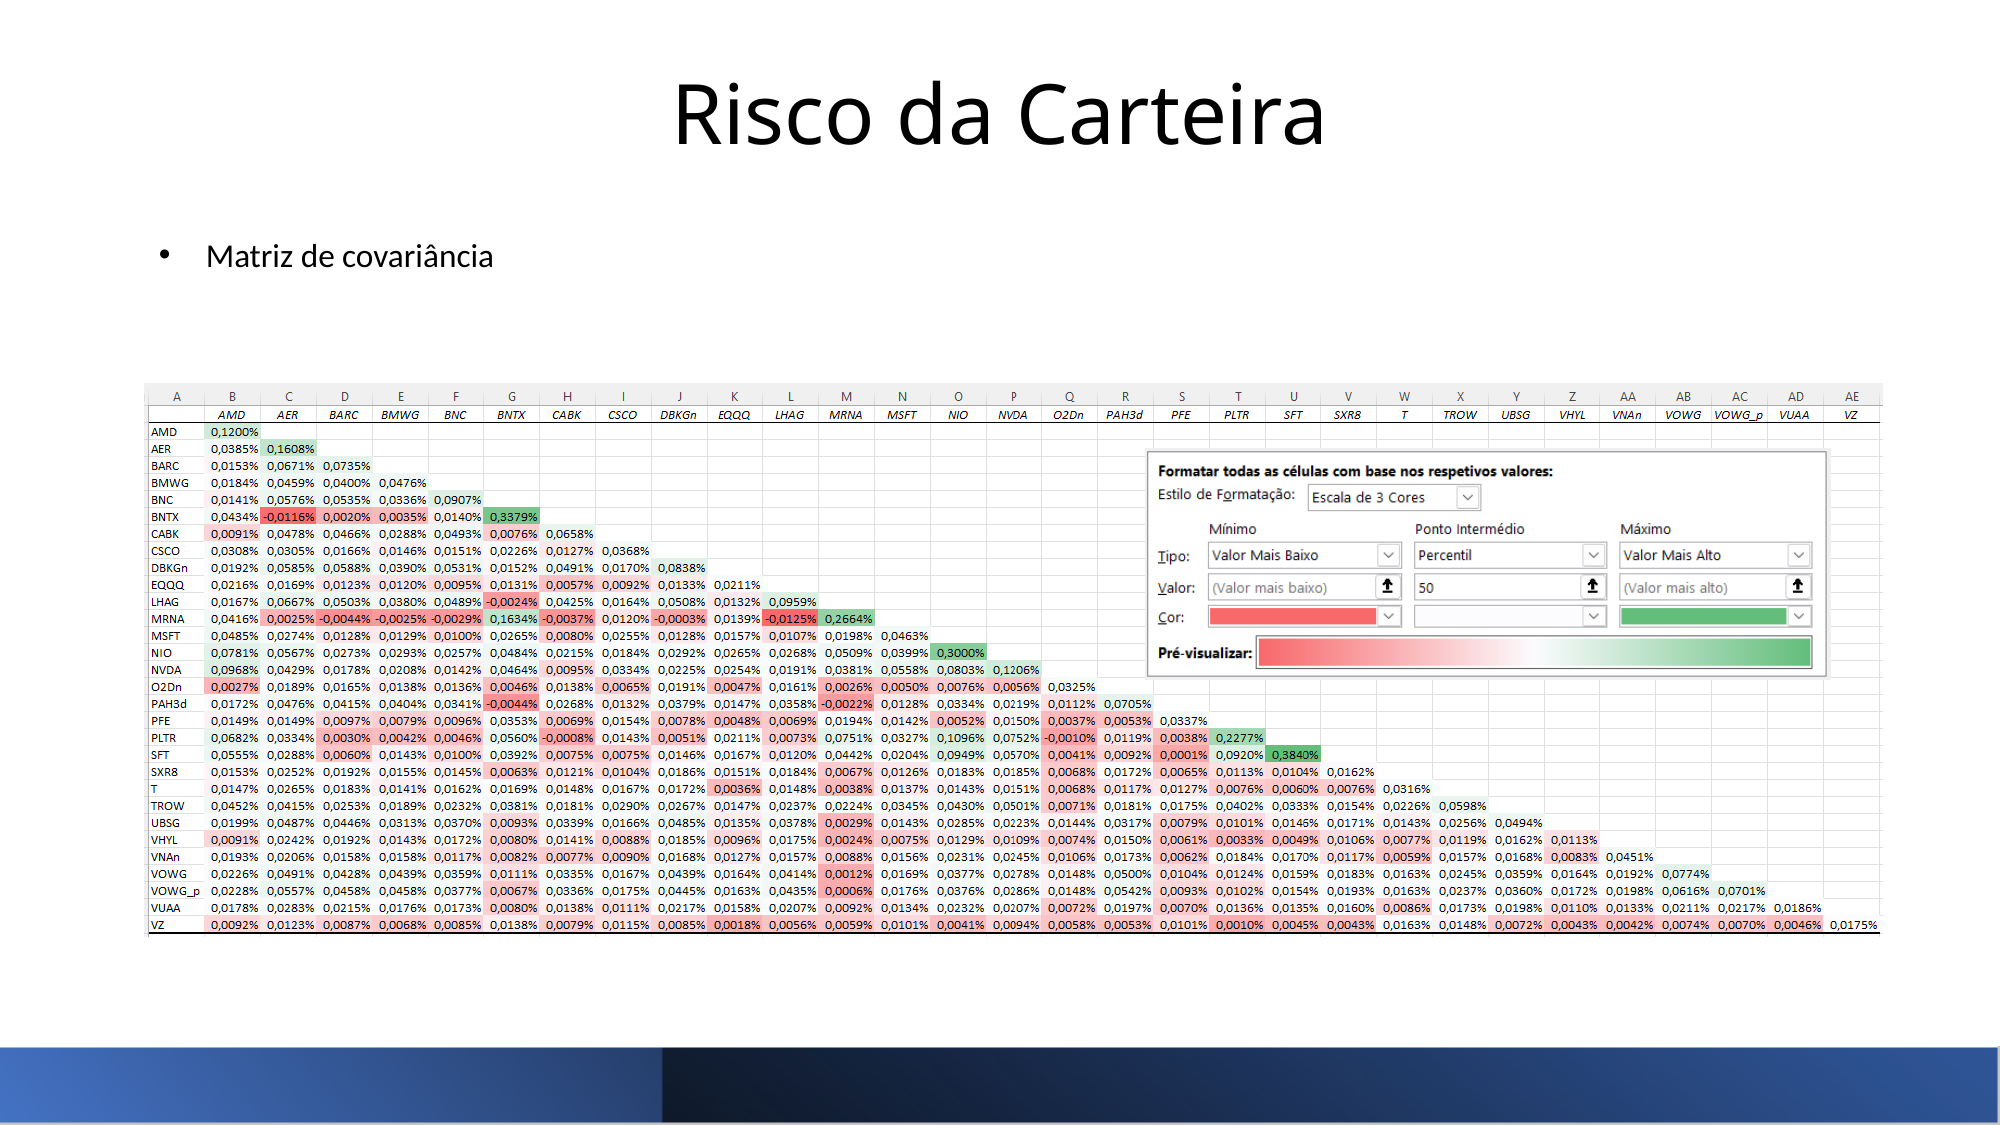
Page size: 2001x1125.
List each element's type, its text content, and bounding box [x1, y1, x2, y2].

picture [0, 1046, 2000, 1125]
title Risco da Carteira [137, 9, 1863, 227]
picture [144, 383, 1883, 937]
text_box Matriz de covariância [144, 226, 1883, 282]
